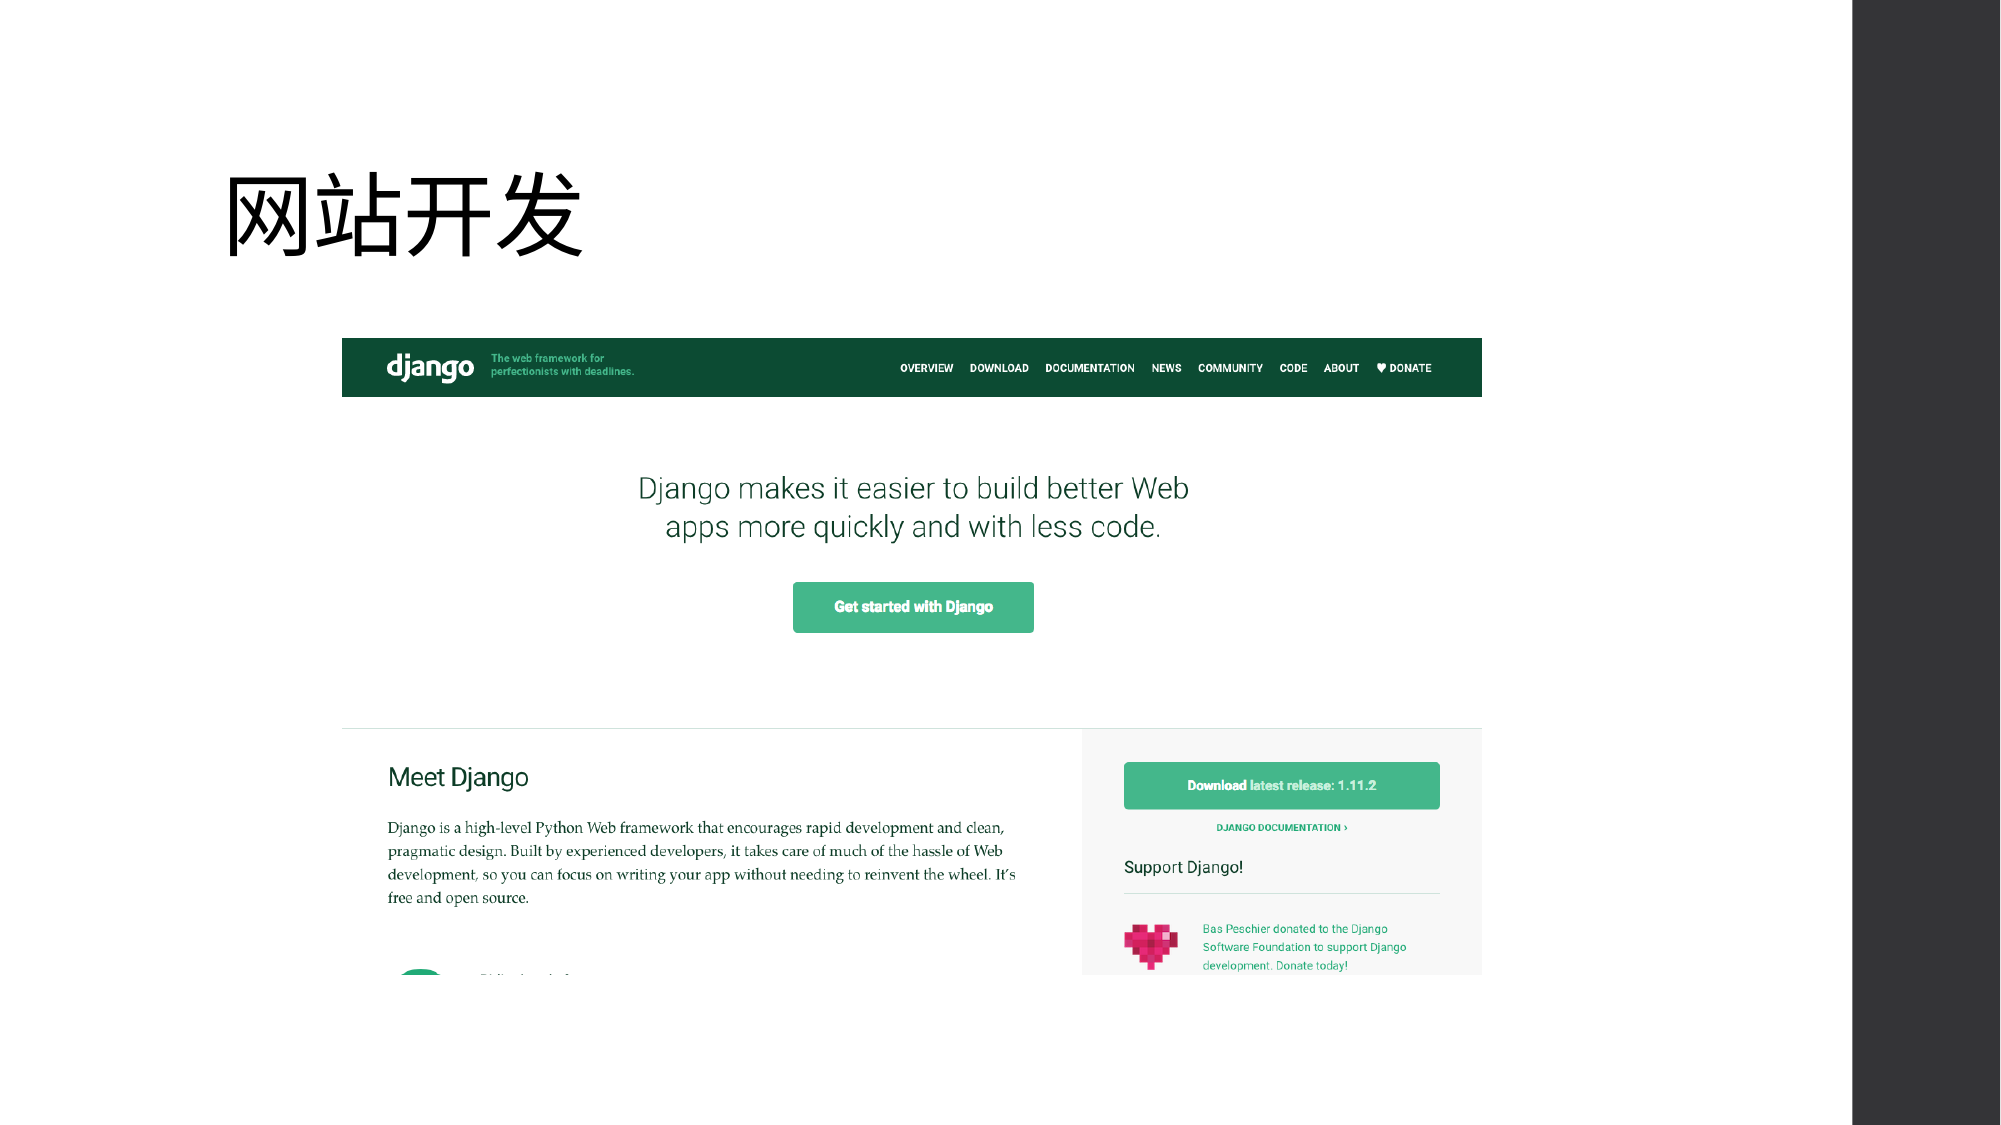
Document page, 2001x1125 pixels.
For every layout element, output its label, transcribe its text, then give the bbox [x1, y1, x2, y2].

picture [341, 338, 1483, 976]
title 网站开发 [206, 60, 1797, 278]
